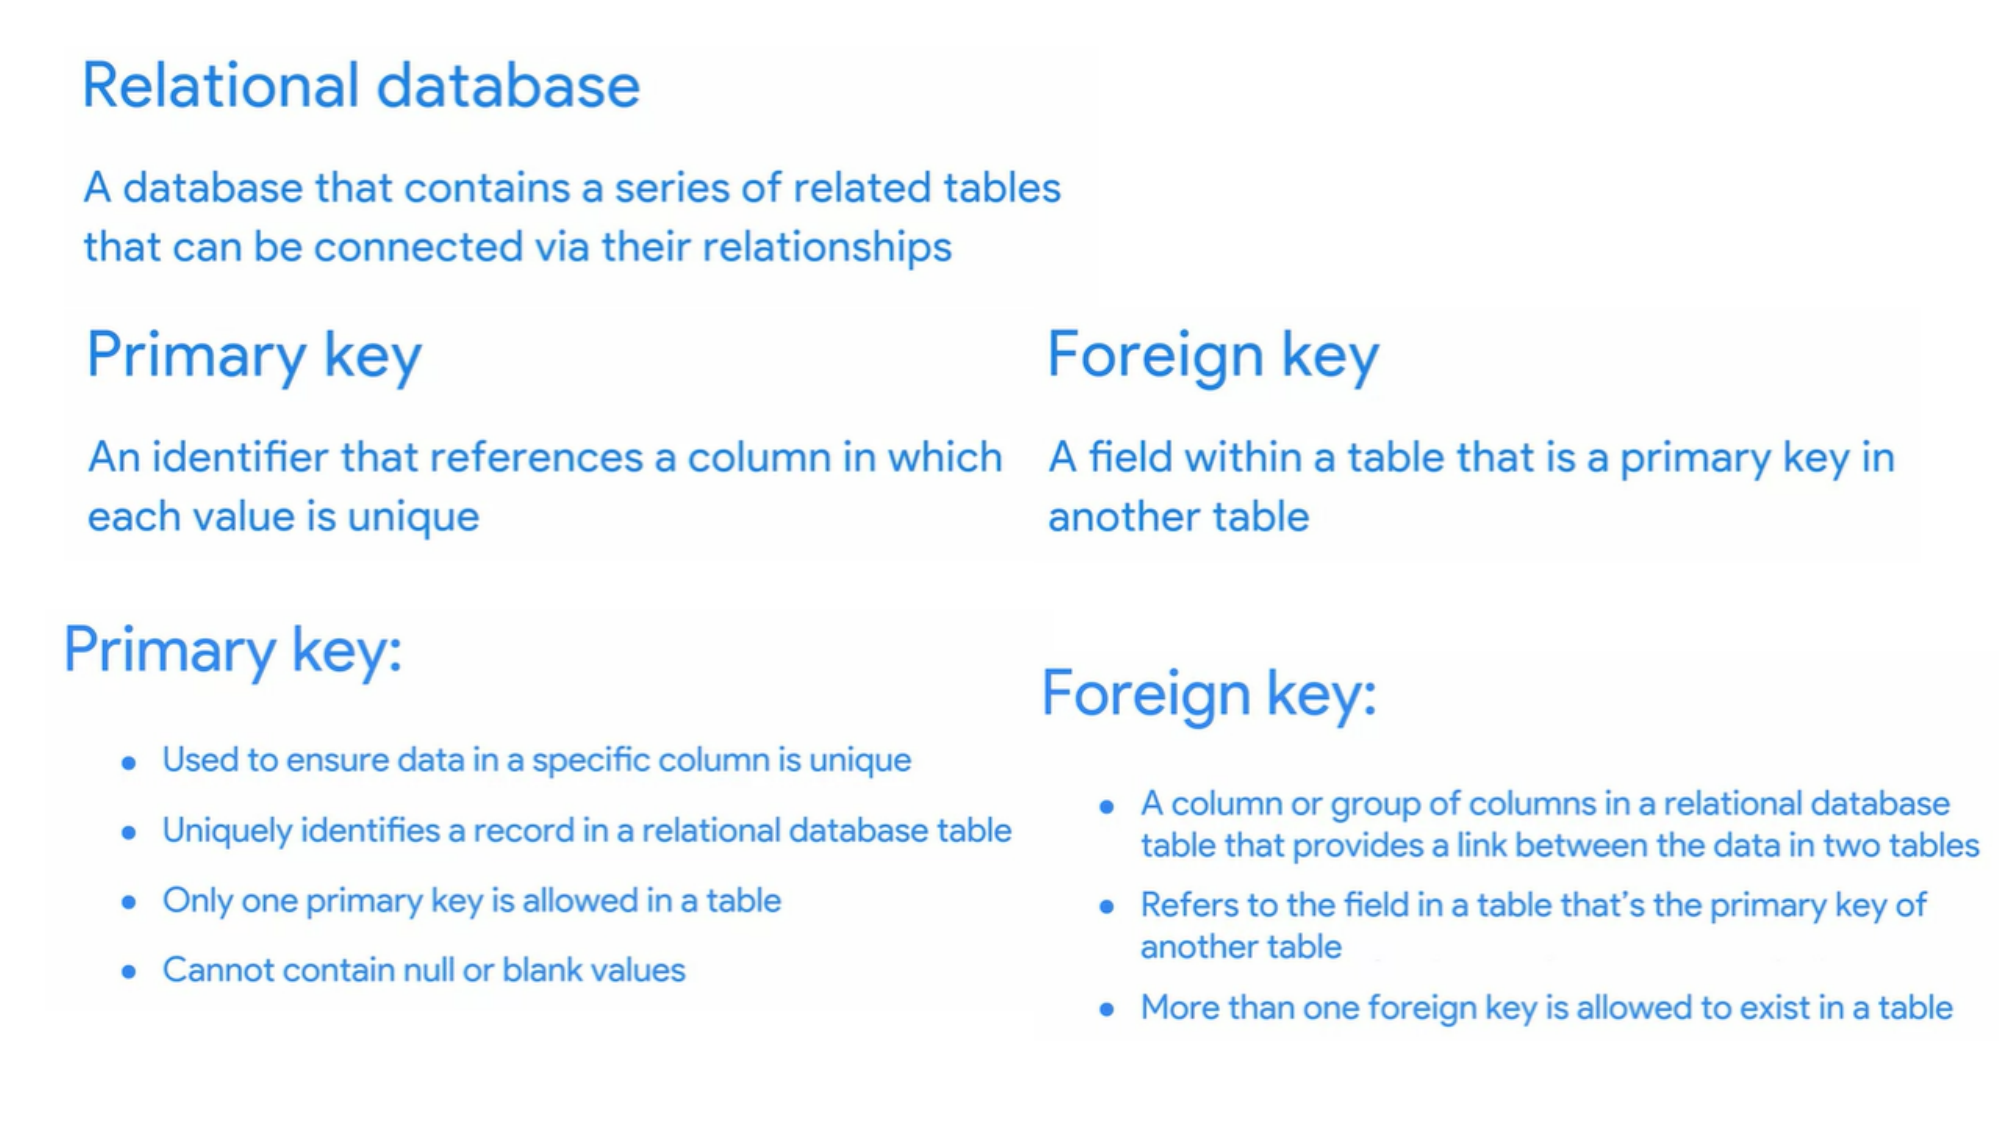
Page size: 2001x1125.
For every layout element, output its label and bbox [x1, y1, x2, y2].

picture [64, 46, 1921, 563]
picture [45, 609, 1999, 1041]
